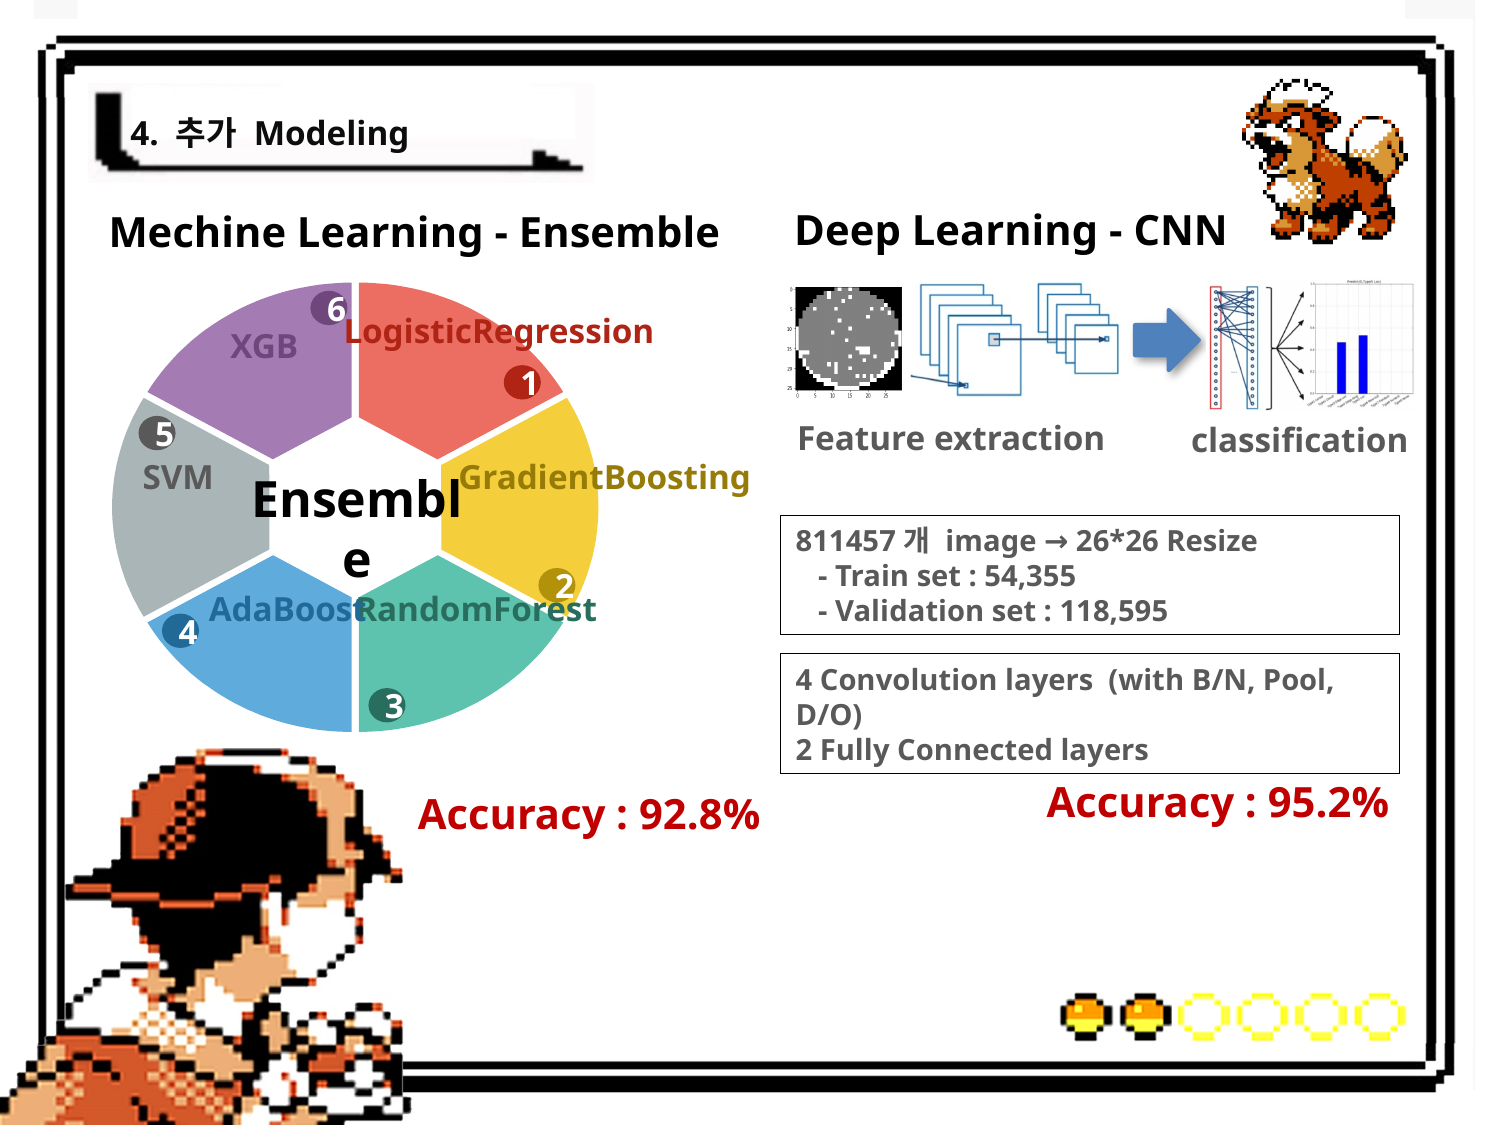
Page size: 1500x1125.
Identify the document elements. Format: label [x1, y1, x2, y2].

picture [0, 0, 1499, 1125]
text_box [1045, 975, 1426, 1058]
text_box [111, 282, 736, 733]
text_box [785, 279, 1122, 401]
